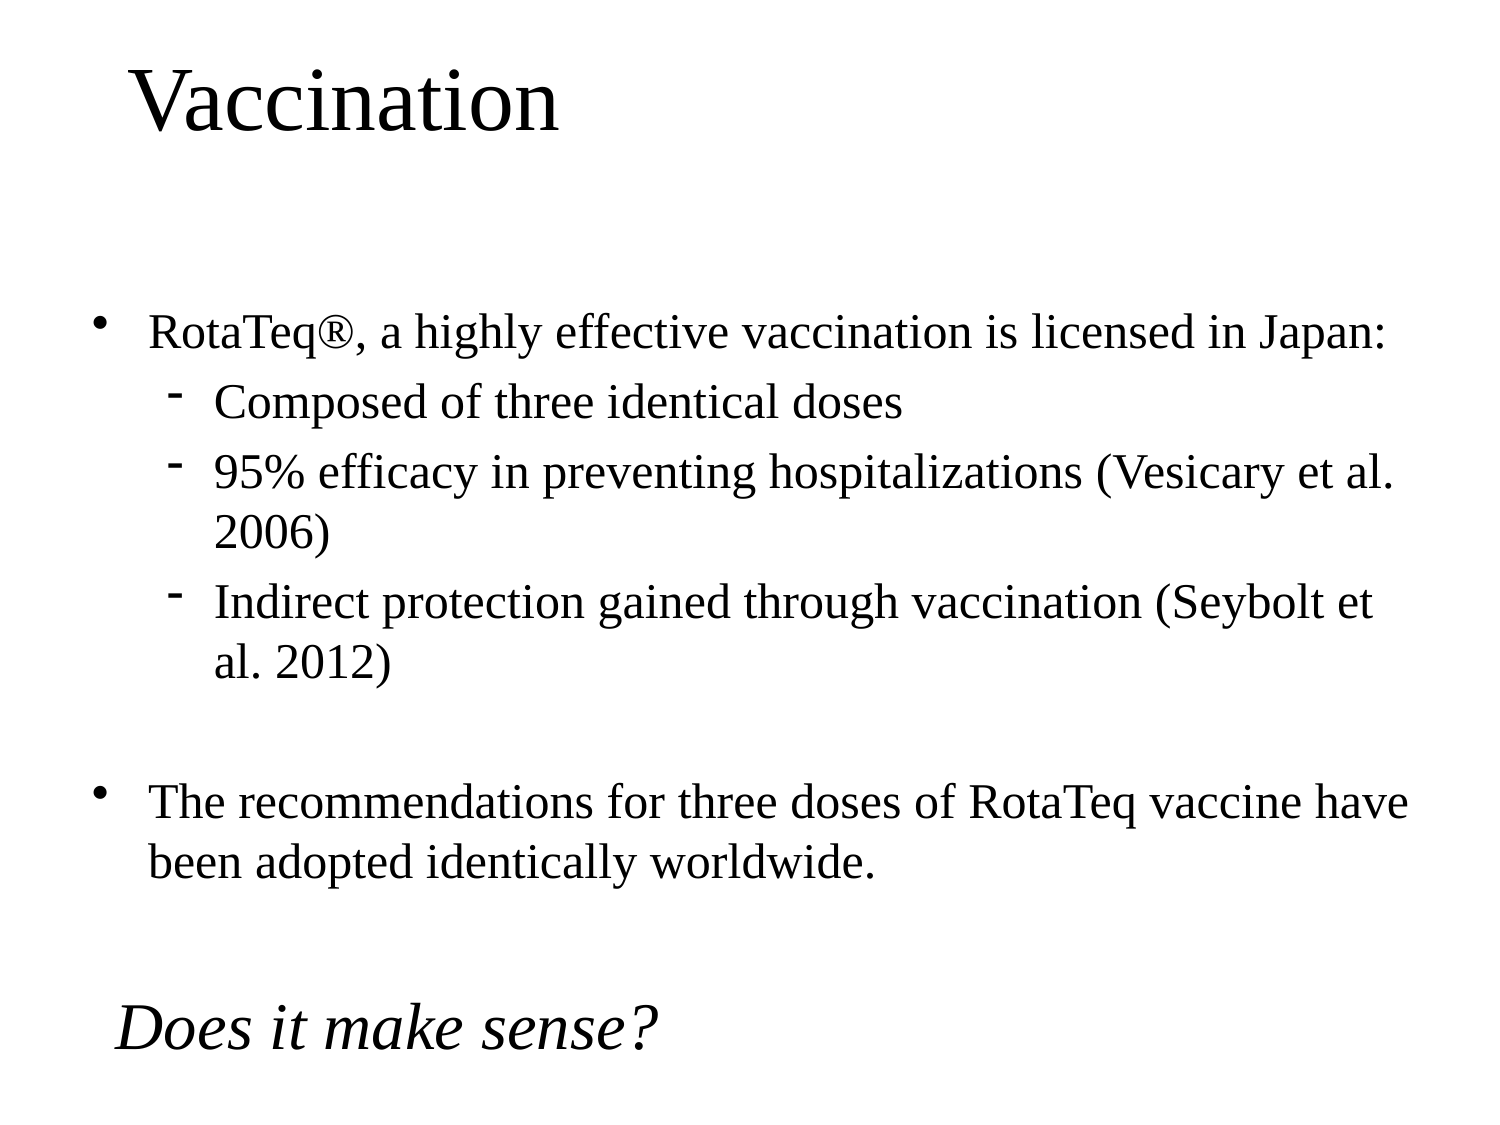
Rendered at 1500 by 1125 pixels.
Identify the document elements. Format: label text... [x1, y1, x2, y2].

text_box Does it make sense? [100, 928, 1376, 1117]
title Vaccination [112, 0, 1388, 188]
list RotaTeq®, a highly effective vaccination is licensed in Japan: Composed of three identical doses 95% efficacy in preventing hospitalizations (Vesicary et al. 2006) Indirect protection gained through vaccination (Seybolt et al. 2012) The recommendations for three doses of RotaTeq vaccine have been adopted identically worldwide. [76, 290, 1427, 740]
